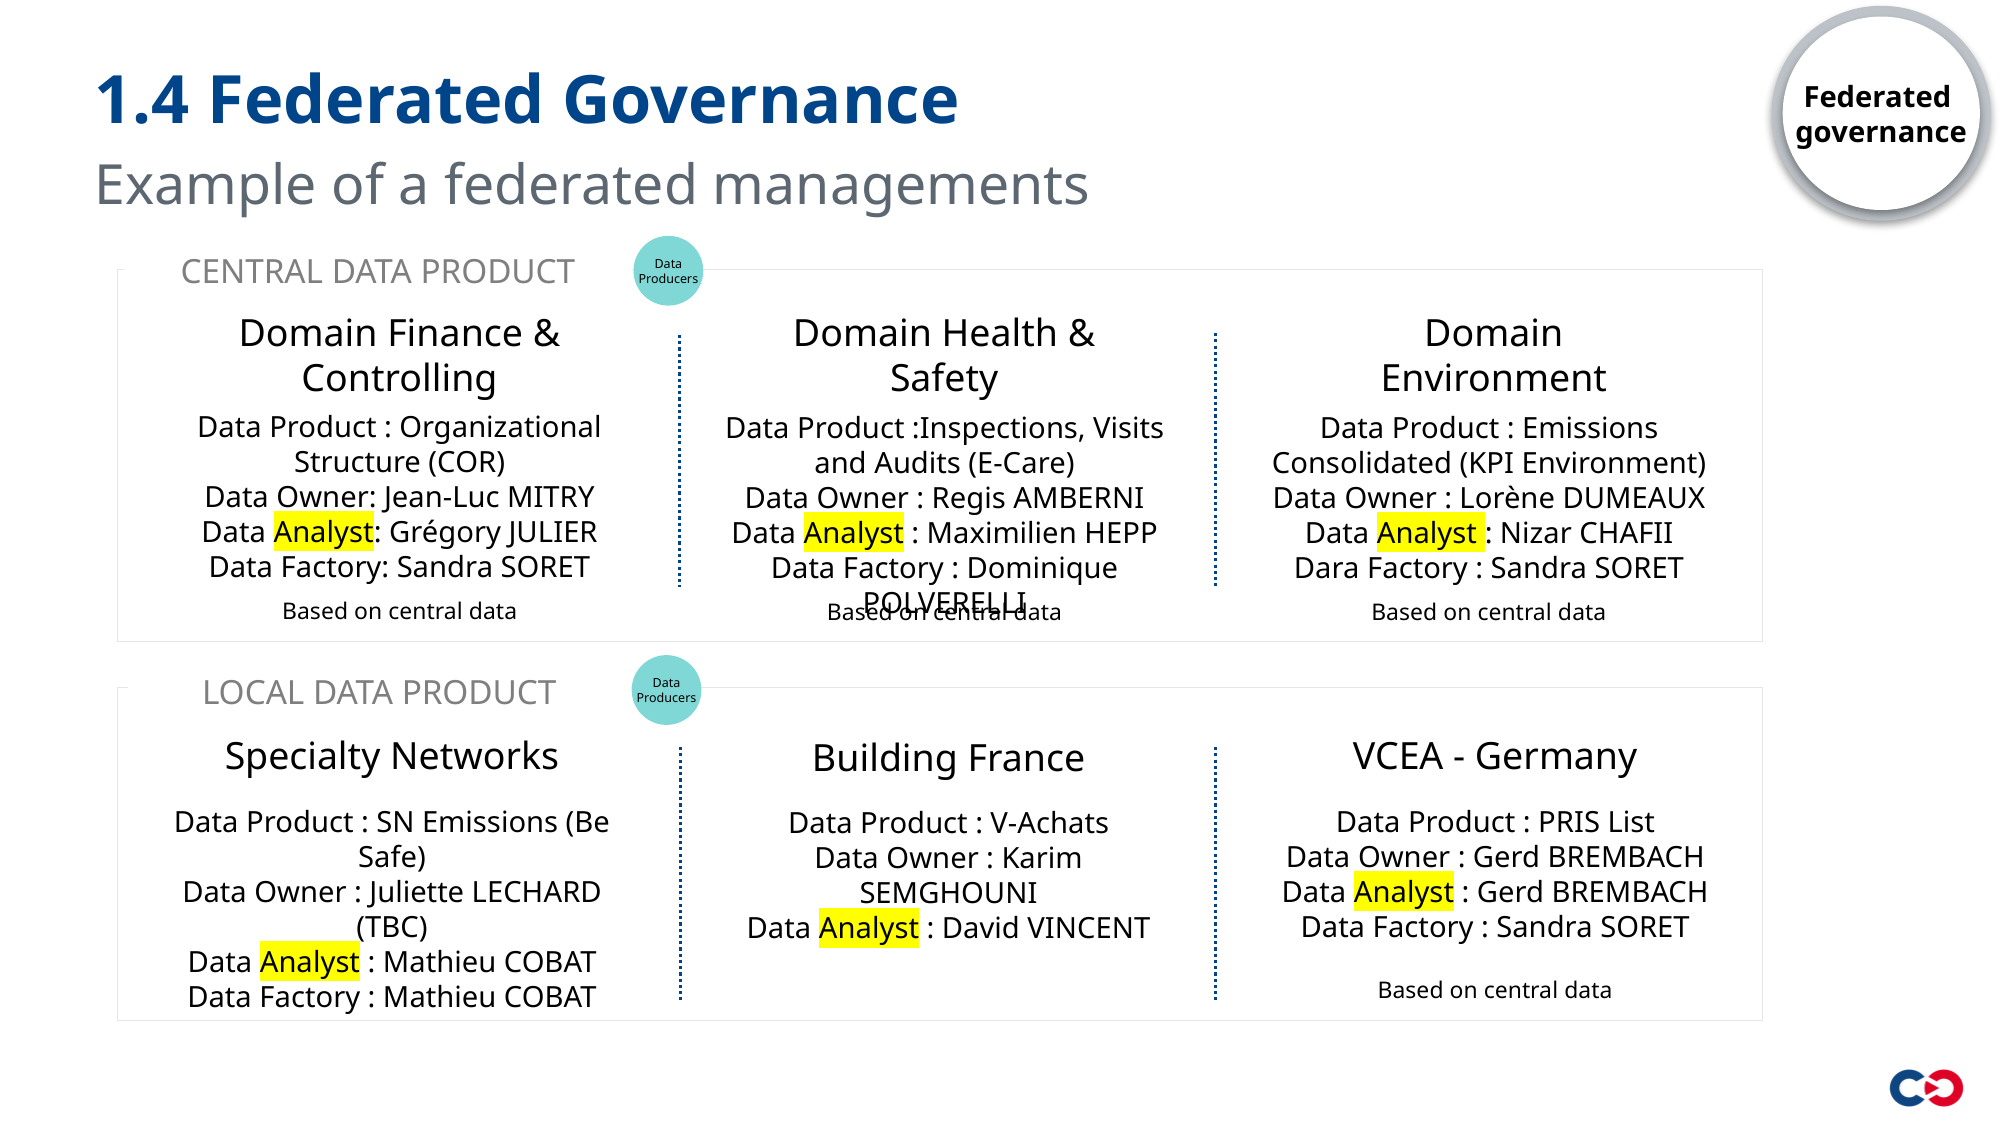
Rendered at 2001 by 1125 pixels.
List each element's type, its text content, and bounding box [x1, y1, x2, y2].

text_box LOCAL DATA PRODUCT [127, 664, 631, 719]
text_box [702, 301, 1187, 633]
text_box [1771, 5, 1991, 221]
list Example of a federated managements [94, 149, 1906, 260]
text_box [633, 235, 704, 306]
text_box VCEA - Germany [1248, 724, 1743, 785]
text_box Data Product : SN Emissions (Be Safe) Data Owner : Juliette LECHARD (TBC) Data Analyst : Mathieu COBAT Data Factory : Mathieu COBAT [150, 795, 634, 1021]
text_box Data Product : PRIS List Data Owner : Gerd BREMBACH Data Analyst : Gerd BREMBACH Data Factory : Sandra SORET [1253, 795, 1738, 951]
text_box CENTRAL DATA PRODUCT [123, 242, 633, 298]
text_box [127, 301, 672, 633]
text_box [1247, 301, 1731, 633]
text_box Building France [701, 726, 1196, 787]
text_box [117, 687, 1763, 1021]
text_box [117, 269, 1763, 642]
text_box Based on central data [1287, 968, 1703, 1011]
title 1.4 Federated Governance [94, 15, 1771, 149]
text_box Data Product : V-Achats Data Owner : Karim SEMGHOUNI Data Analyst : David VINCENT [706, 797, 1191, 952]
text_box Specialty Networks [144, 724, 640, 785]
picture [1883, 1064, 1969, 1110]
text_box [631, 655, 702, 725]
